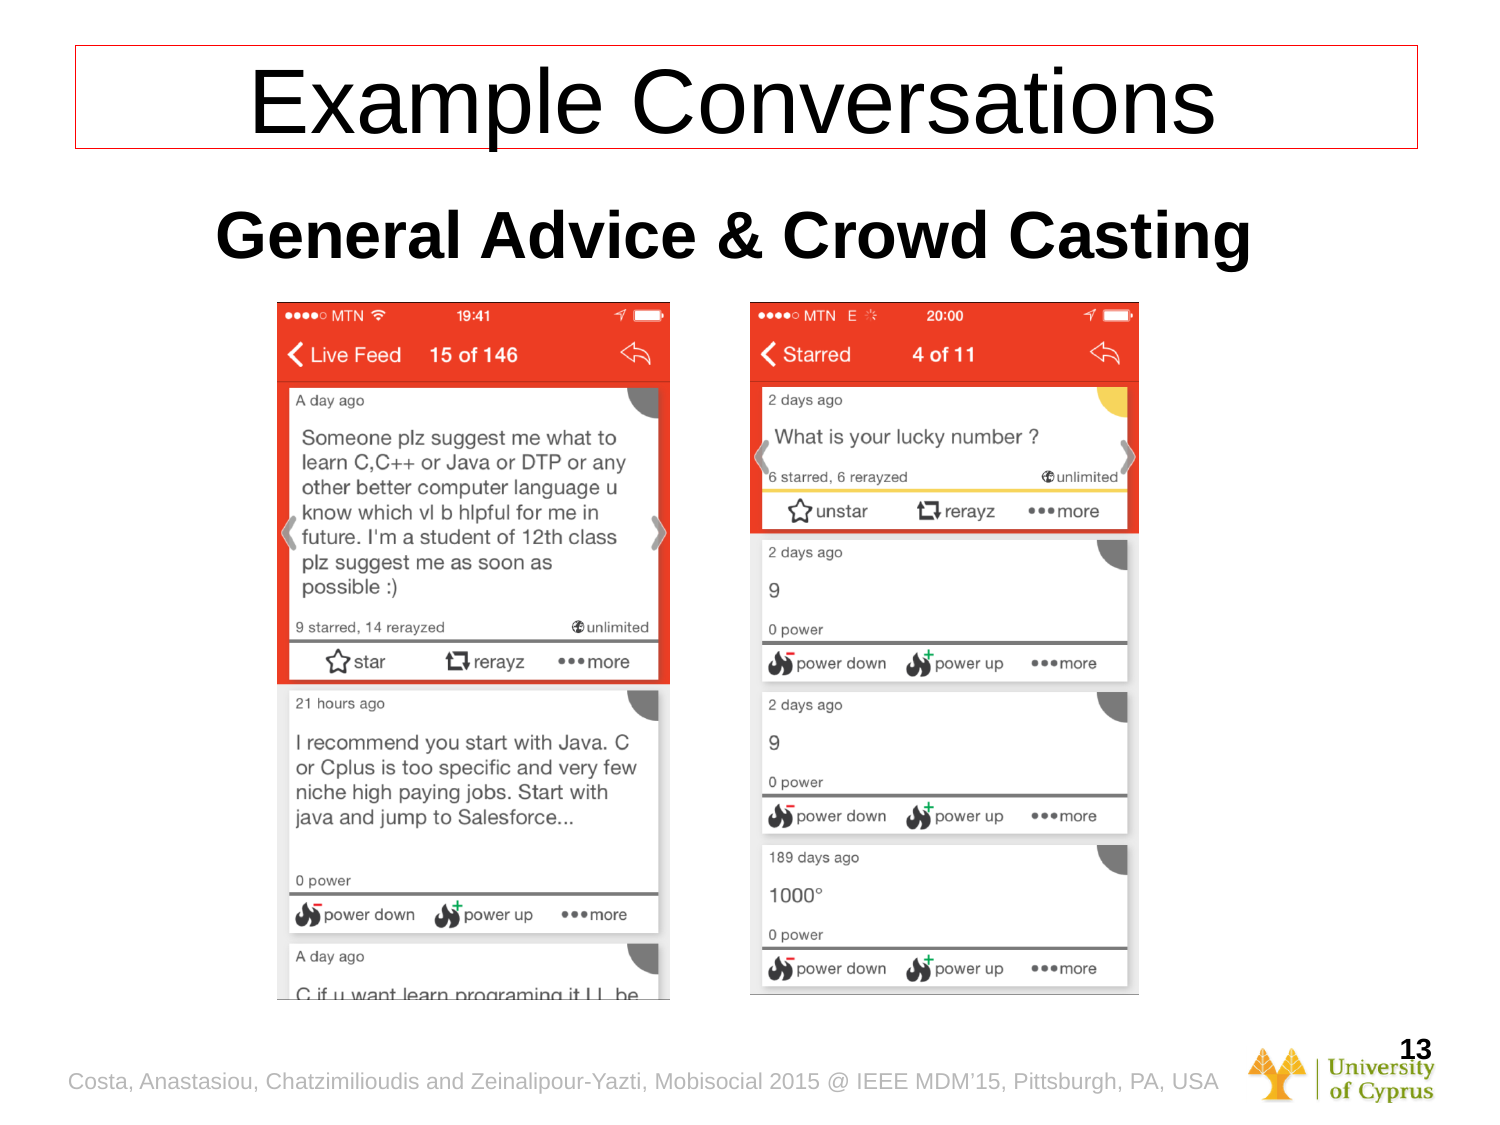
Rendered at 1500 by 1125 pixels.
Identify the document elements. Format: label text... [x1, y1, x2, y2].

title Example Conversations [75, 45, 1418, 149]
picture [1246, 1046, 1436, 1103]
text_box General Advice & Crowd Casting [88, 184, 1400, 280]
picture [749, 302, 1140, 996]
picture [277, 302, 670, 1000]
